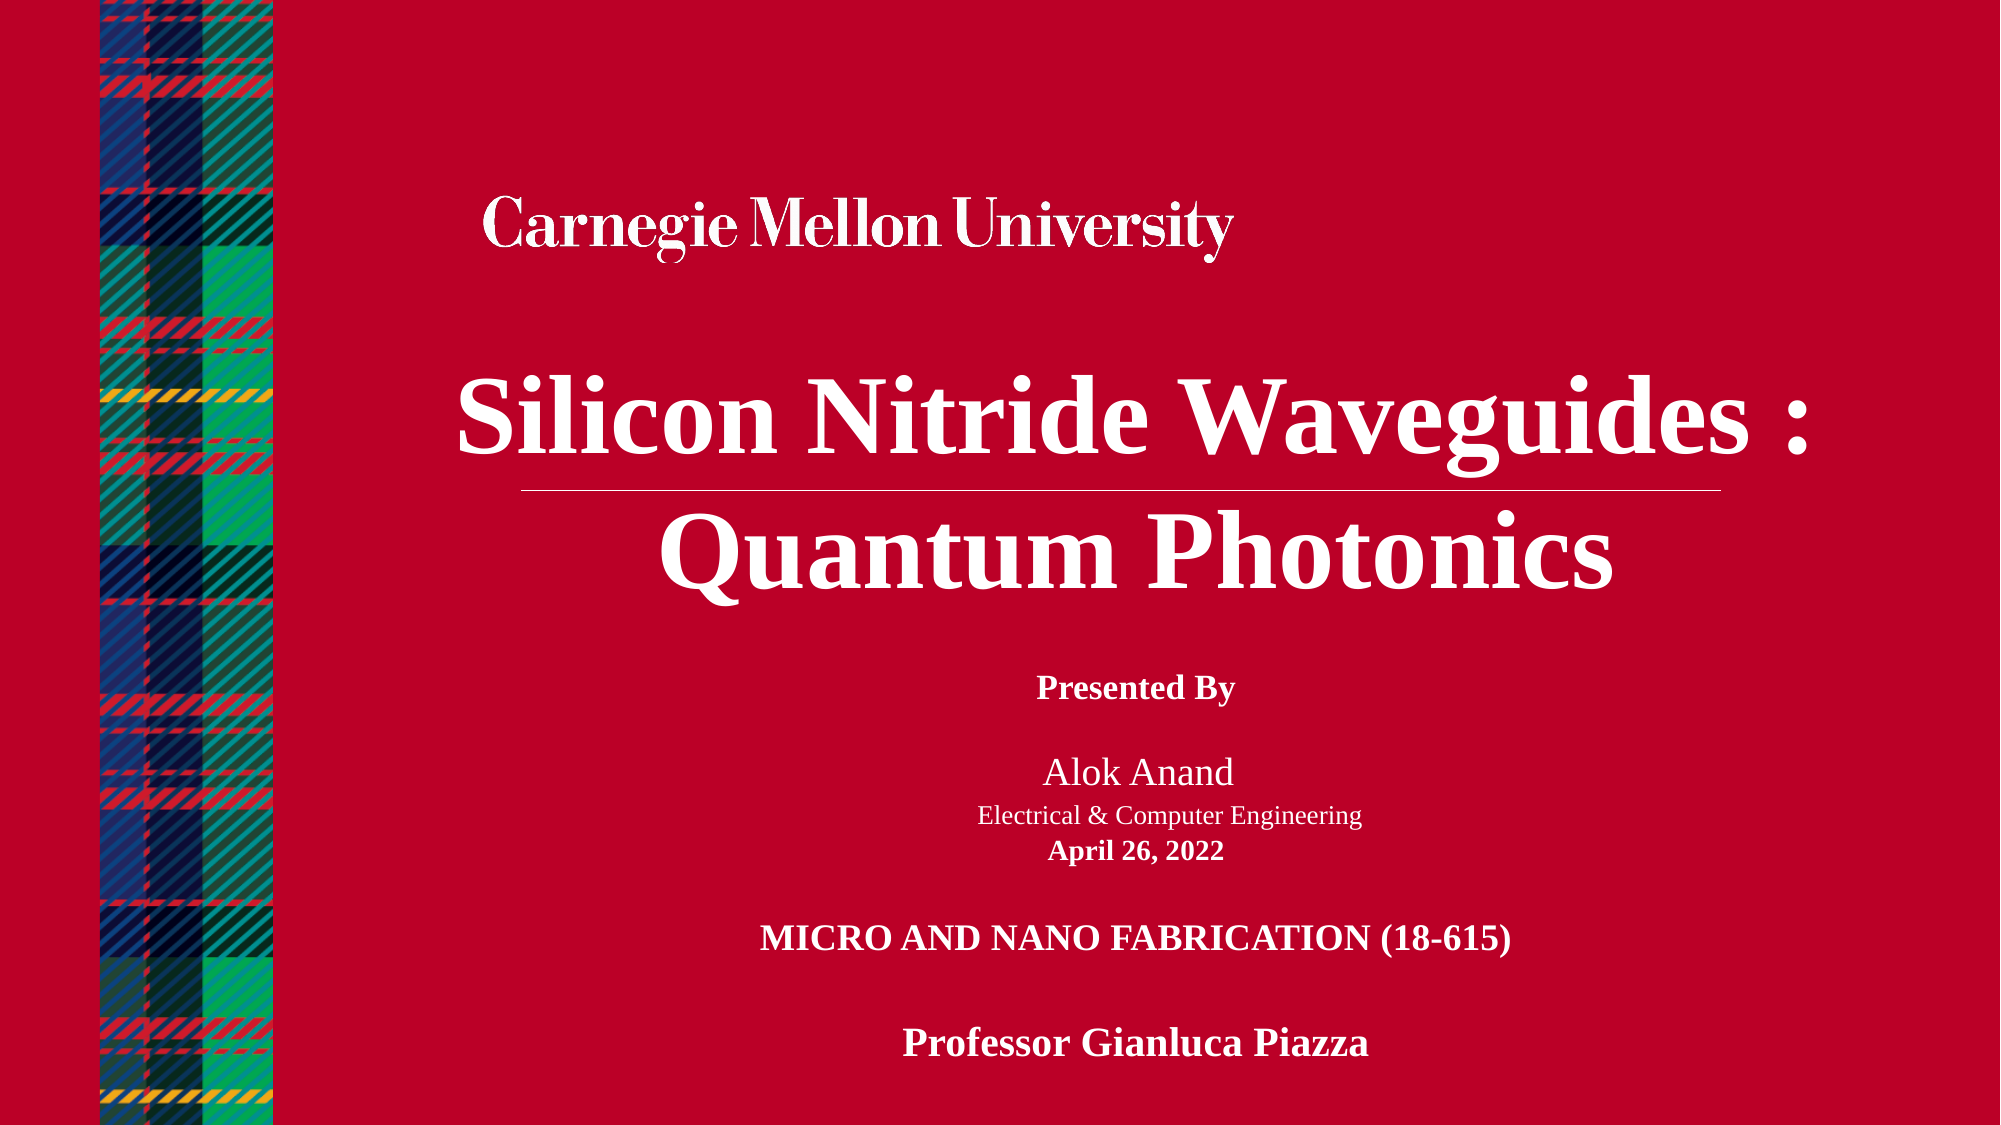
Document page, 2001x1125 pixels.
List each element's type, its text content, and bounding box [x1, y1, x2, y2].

picture [99, 0, 273, 1125]
picture [483, 195, 1234, 263]
text_box Silicon Nitride Waveguides : Quantum Photonics Presented By Alok Anand Electrical & Computer Engineering April 26, 2022 [272, 331, 2000, 790]
text_box MICRO AND NANO FABRICATION (18-615) Professor Gianluca Piazza [272, 902, 2000, 1070]
